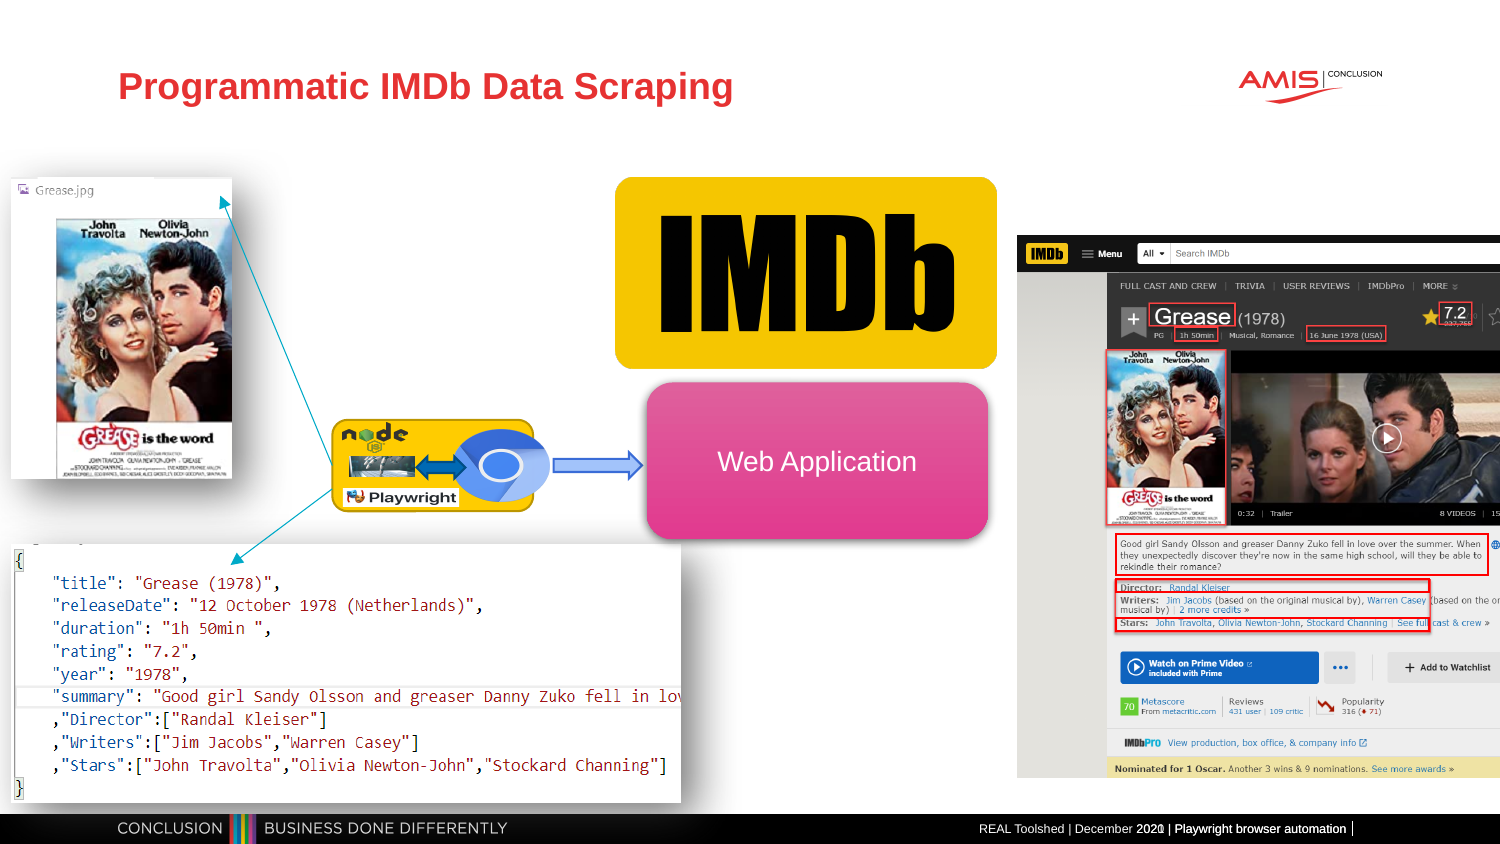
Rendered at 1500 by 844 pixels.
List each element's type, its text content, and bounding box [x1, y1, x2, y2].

picture [11, 544, 681, 803]
picture [615, 177, 997, 370]
picture [1017, 235, 1500, 778]
text_box REAL Toolshed | December 2020 | Playwright browser automation [814, 820, 1347, 839]
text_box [220, 195, 333, 466]
title Programmatic IMDb Data Scraping [118, 47, 1205, 130]
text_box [332, 419, 643, 512]
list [11, 177, 232, 479]
text_box Web Application [646, 382, 988, 539]
picture [1205, 59, 1388, 106]
picture [0, 814, 1500, 844]
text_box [230, 488, 333, 566]
